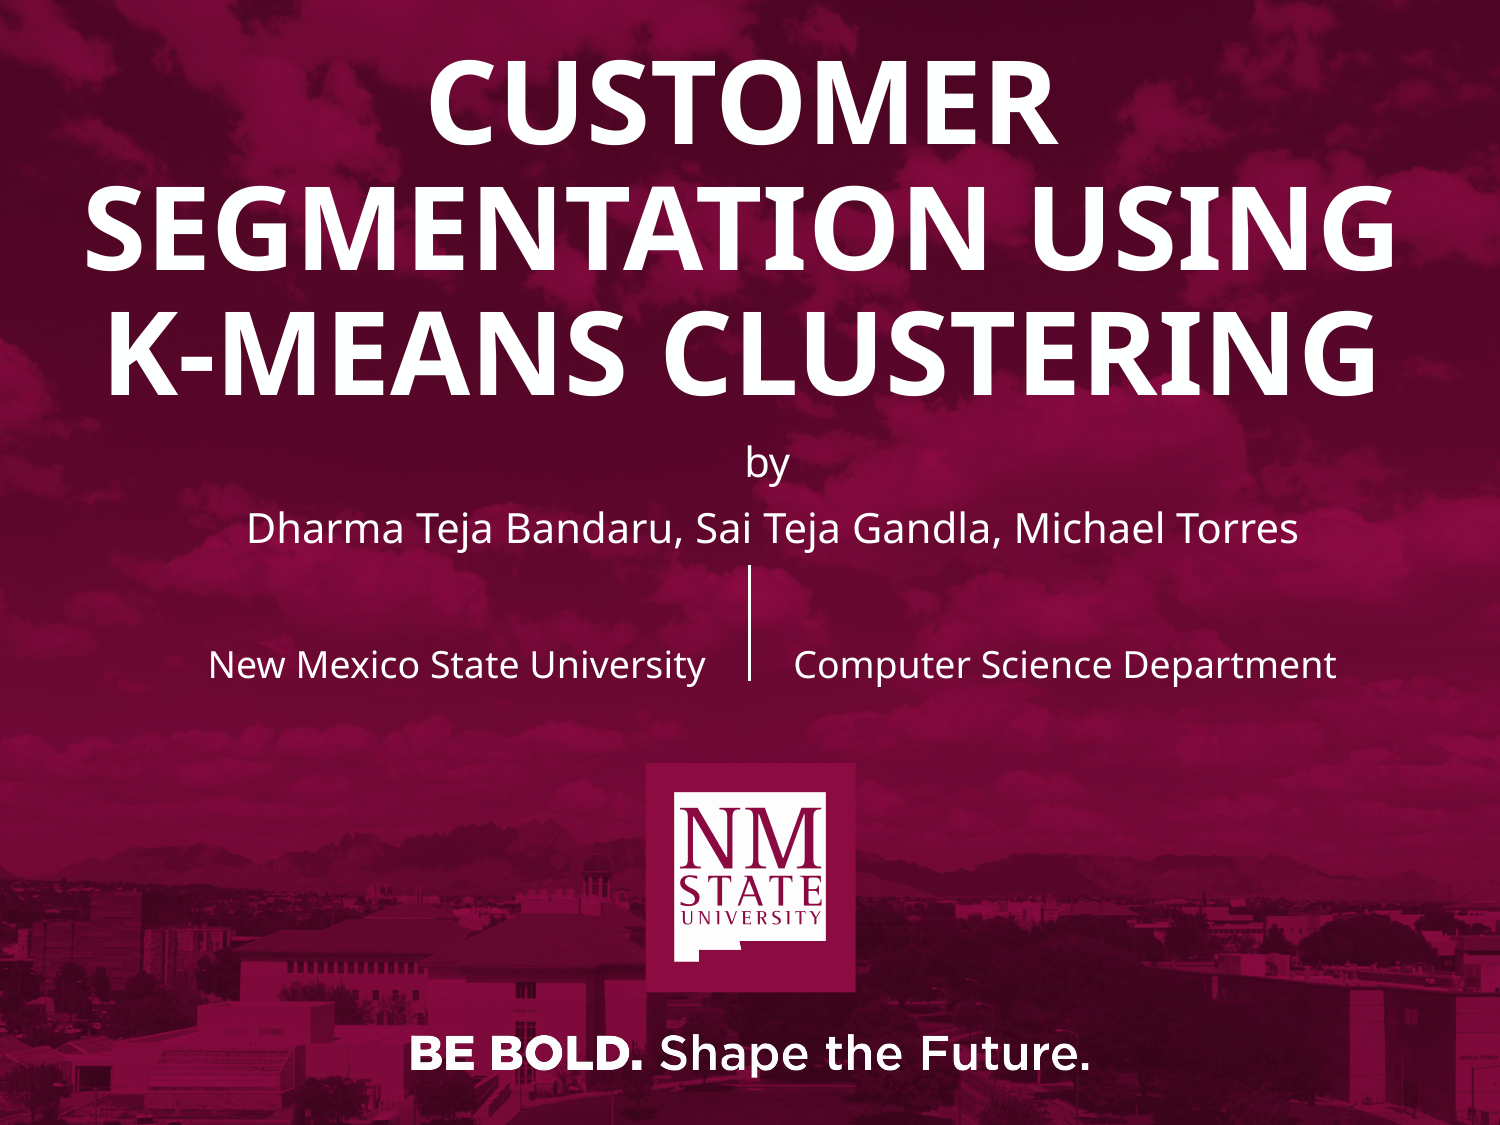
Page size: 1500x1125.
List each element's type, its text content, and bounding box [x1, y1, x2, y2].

list by Dharma Teja Bandaru, Sai Teja Gandla, Michael Torres [83, 433, 1452, 563]
list Computer Science Department [778, 613, 1388, 721]
picture [0, 0, 1500, 1125]
title CUSTOMER SEGMENTATION USING K-MEANS CLUSTERING [57, 36, 1427, 434]
list New Mexico State University [112, 613, 722, 721]
